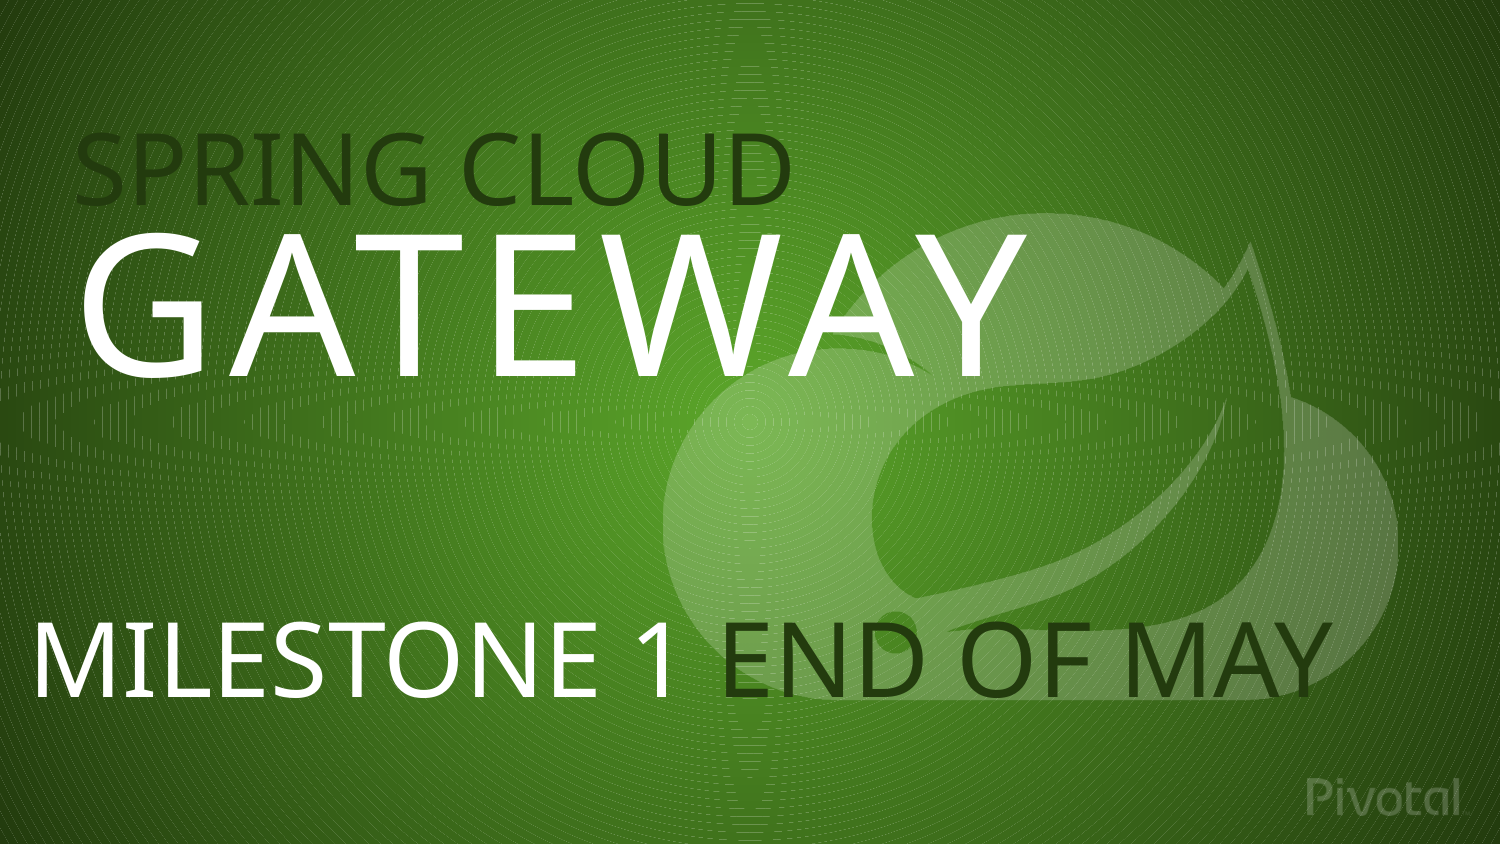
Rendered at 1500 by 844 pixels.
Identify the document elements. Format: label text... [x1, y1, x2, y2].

text_box SPRING CLOUD GATEWAY [58, 121, 657, 422]
text_box MILESTONE 1 END OF MAY [13, 586, 657, 726]
picture [662, 88, 1470, 824]
